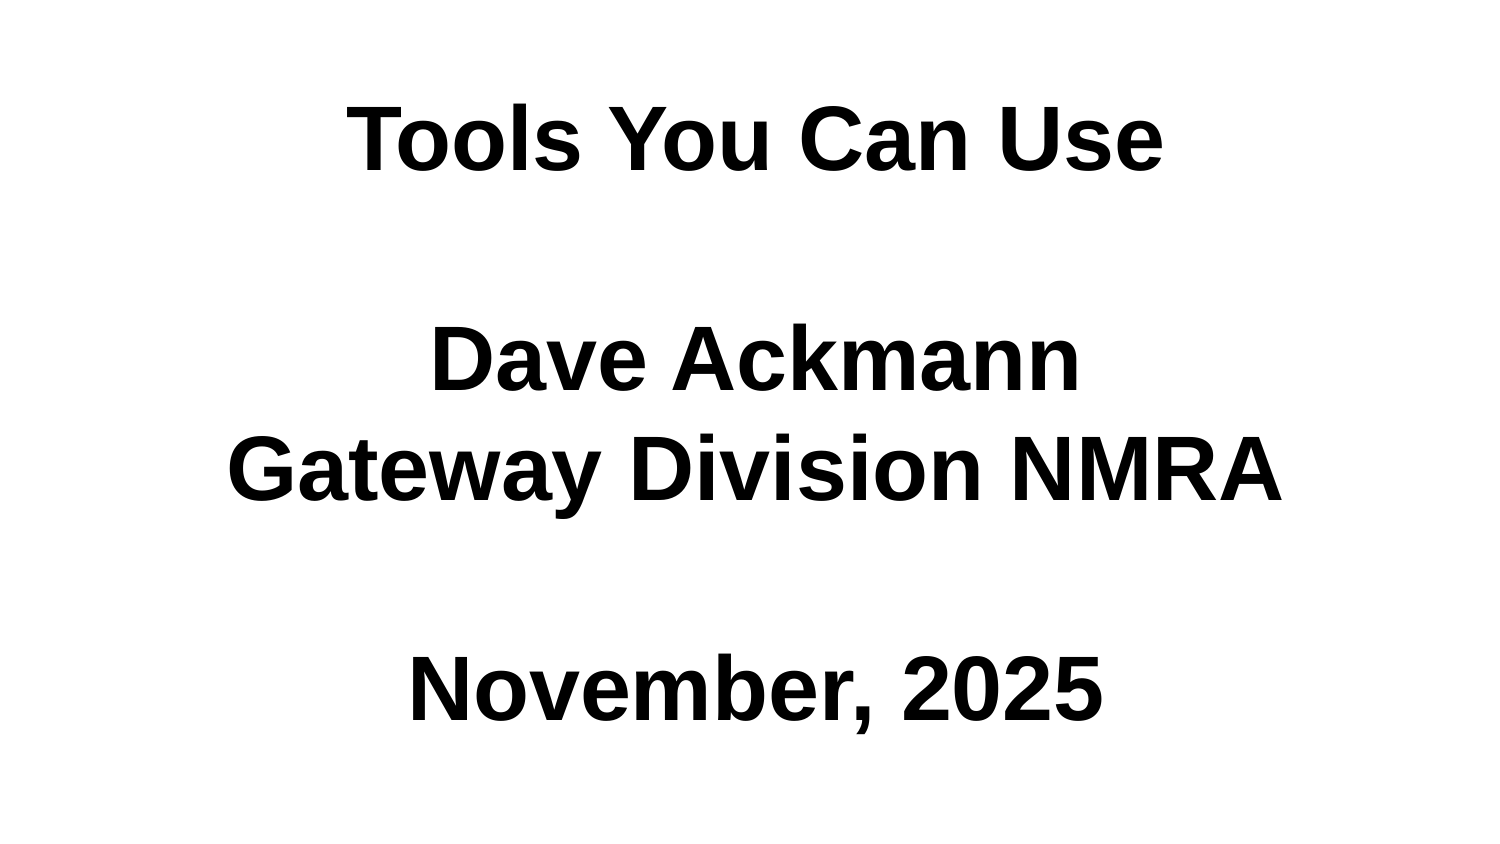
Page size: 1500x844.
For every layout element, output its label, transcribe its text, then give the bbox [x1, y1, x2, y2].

text_box Tools You Can Use Dave Ackmann Gateway Division NMRA November, 2025 [174, 71, 1338, 747]
